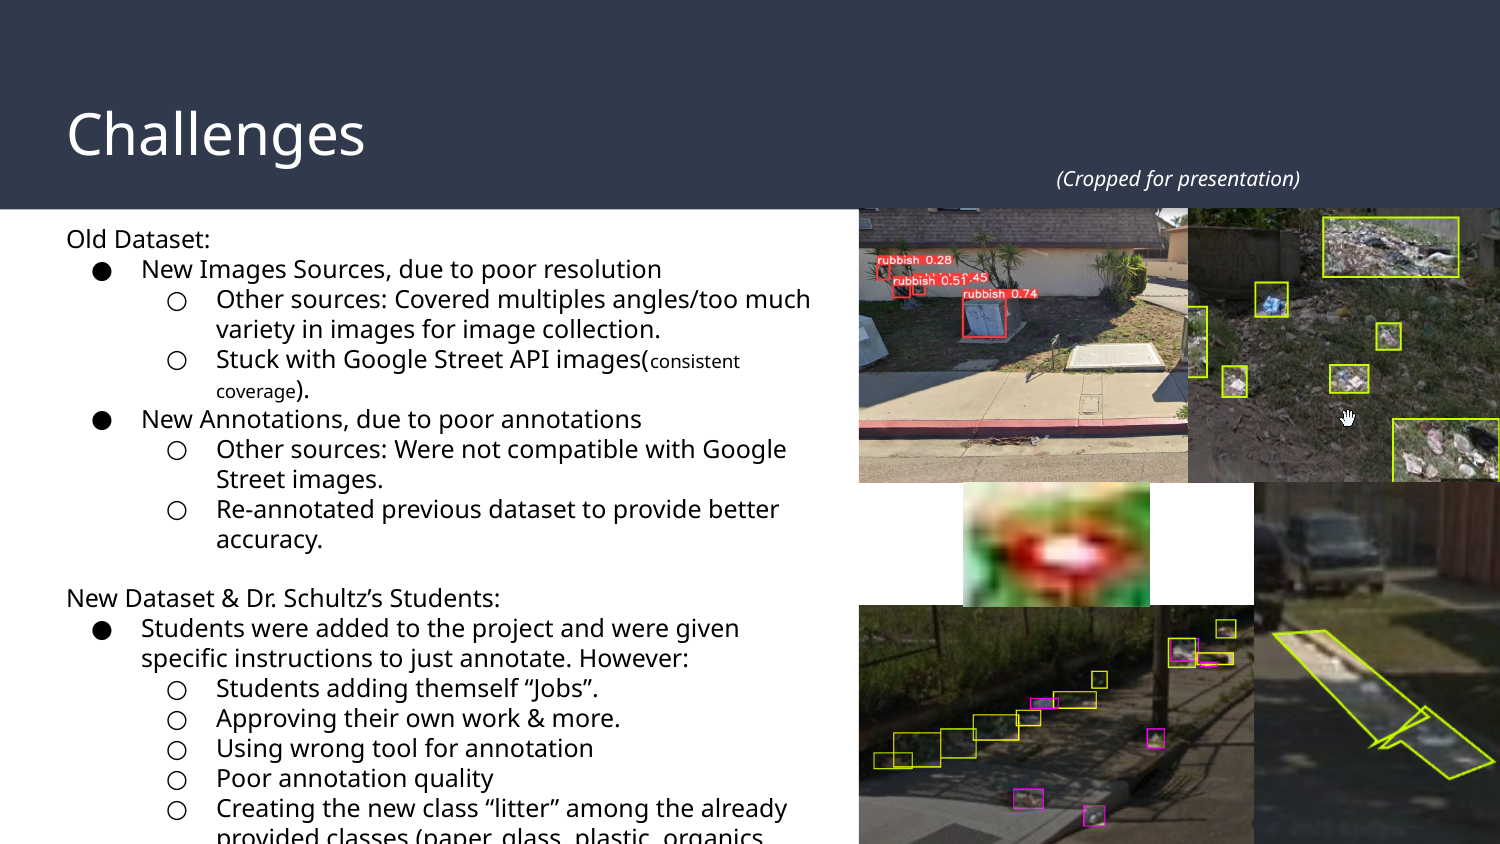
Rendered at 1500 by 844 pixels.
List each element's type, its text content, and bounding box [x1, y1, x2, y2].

list Old Dataset: New Images Sources, due to poor resolution Other sources: Covered multiples angles/too much variety in images for image collection. Stuck with Google Street API images(consistent coverage). New Annotations, due to poor annotations Other sources: Were not compatible with Google Street images. Re-annotated previous dataset to provide better accuracy. New Dataset & Dr. Schultz’s Students: Students were added to the project and were given specific instructions to just annotate. However: Students adding themself “Jobs”. Approving their own work & more. Using wrong tool for annotation Poor annotation quality Creating the new class “litter” among the already provided classes.(paper, glass, plastic, organics, other) [51, 208, 844, 844]
text_box (Cropped for presentation) [1041, 153, 1326, 204]
picture [858, 208, 1500, 844]
title Challenges [51, 82, 1449, 185]
